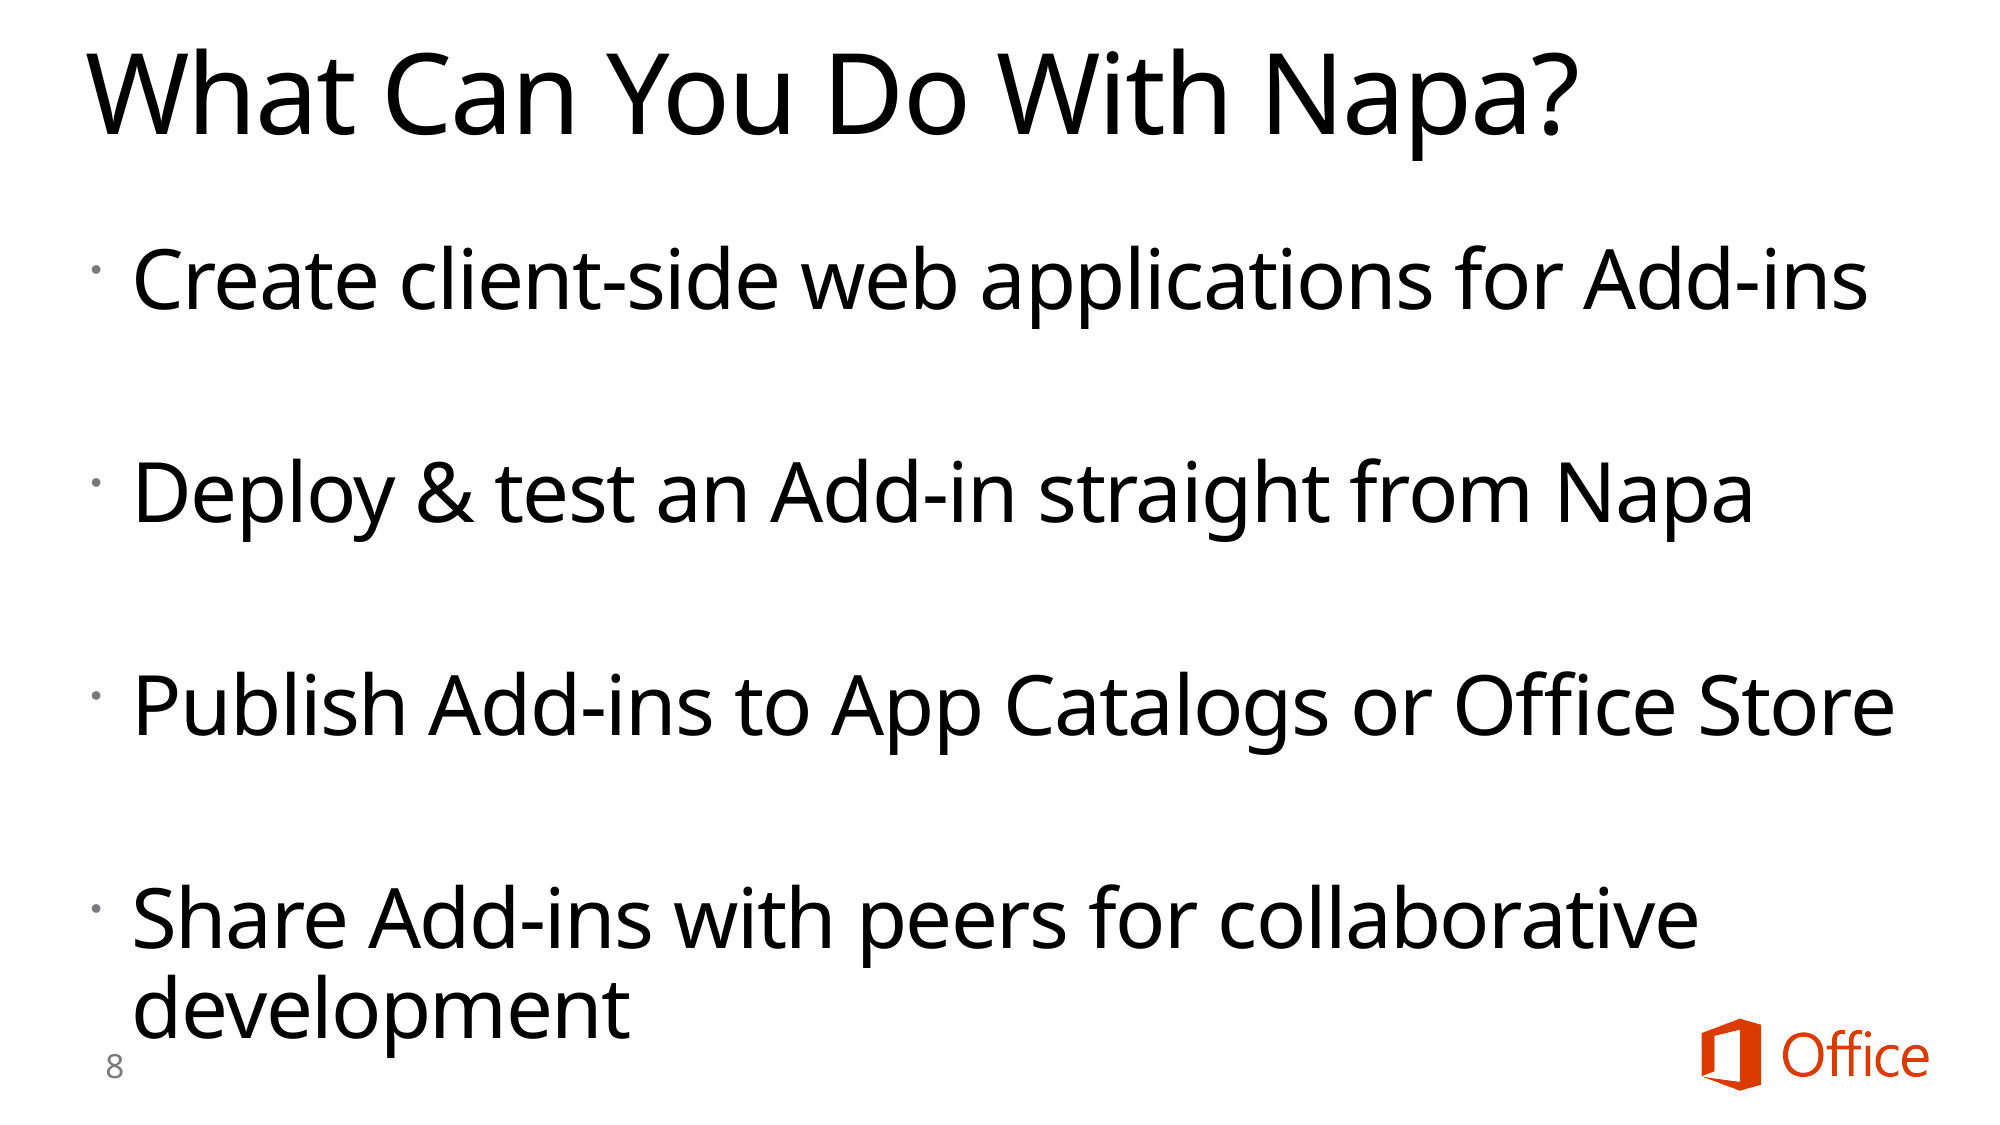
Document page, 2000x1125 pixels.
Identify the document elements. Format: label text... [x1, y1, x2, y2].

slide_number 8 [85, 1049, 178, 1086]
list Create client-side web applications for Add-ins Deploy & test an Add-in straight from Napa Publish Add-ins to App Catalogs or Office Store Share Add-ins with peers for collaborative development [85, 237, 1914, 573]
title What Can You Do With Napa? [85, 37, 1914, 161]
picture [1670, 987, 1960, 1122]
